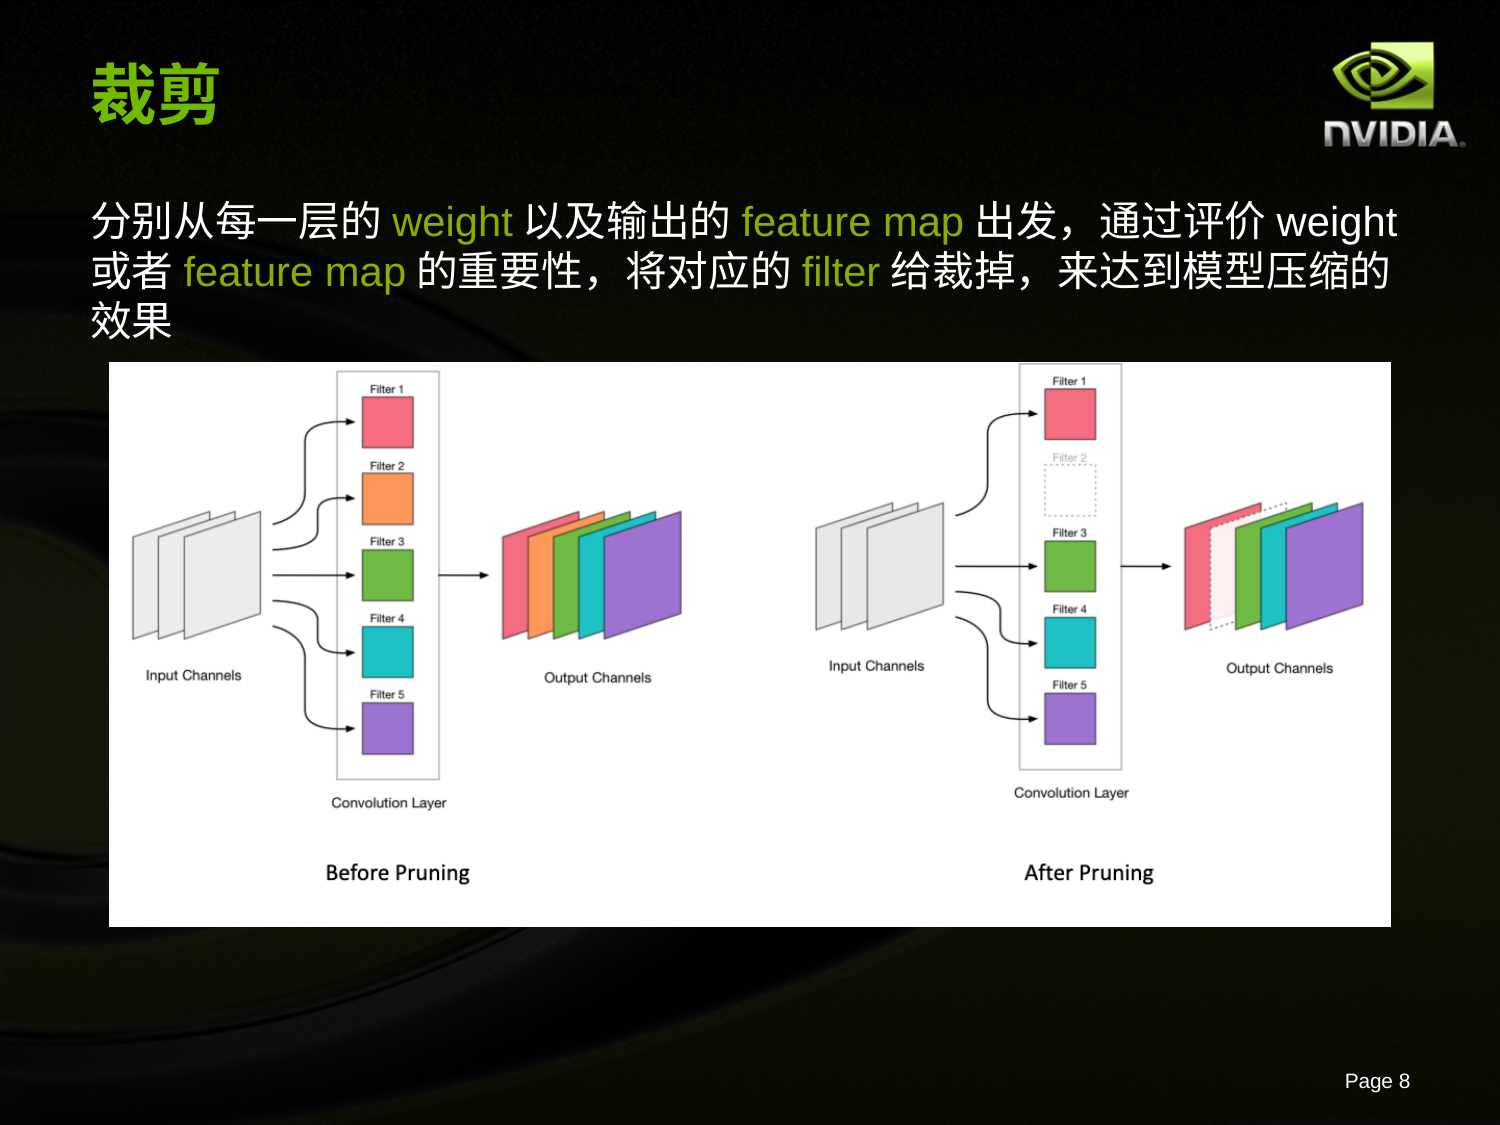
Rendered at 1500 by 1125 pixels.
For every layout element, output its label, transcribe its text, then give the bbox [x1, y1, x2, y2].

list 分别从每一层的weight以及输出的feature map出发，通过评价weight或者feature map的重要性，将对应的filter给裁掉，来达到模型压缩的效果 [75, 187, 1425, 338]
picture [0, 0, 1500, 1125]
title 裁剪 [75, 45, 1288, 141]
slide_number Page 8 [1074, 1060, 1425, 1100]
